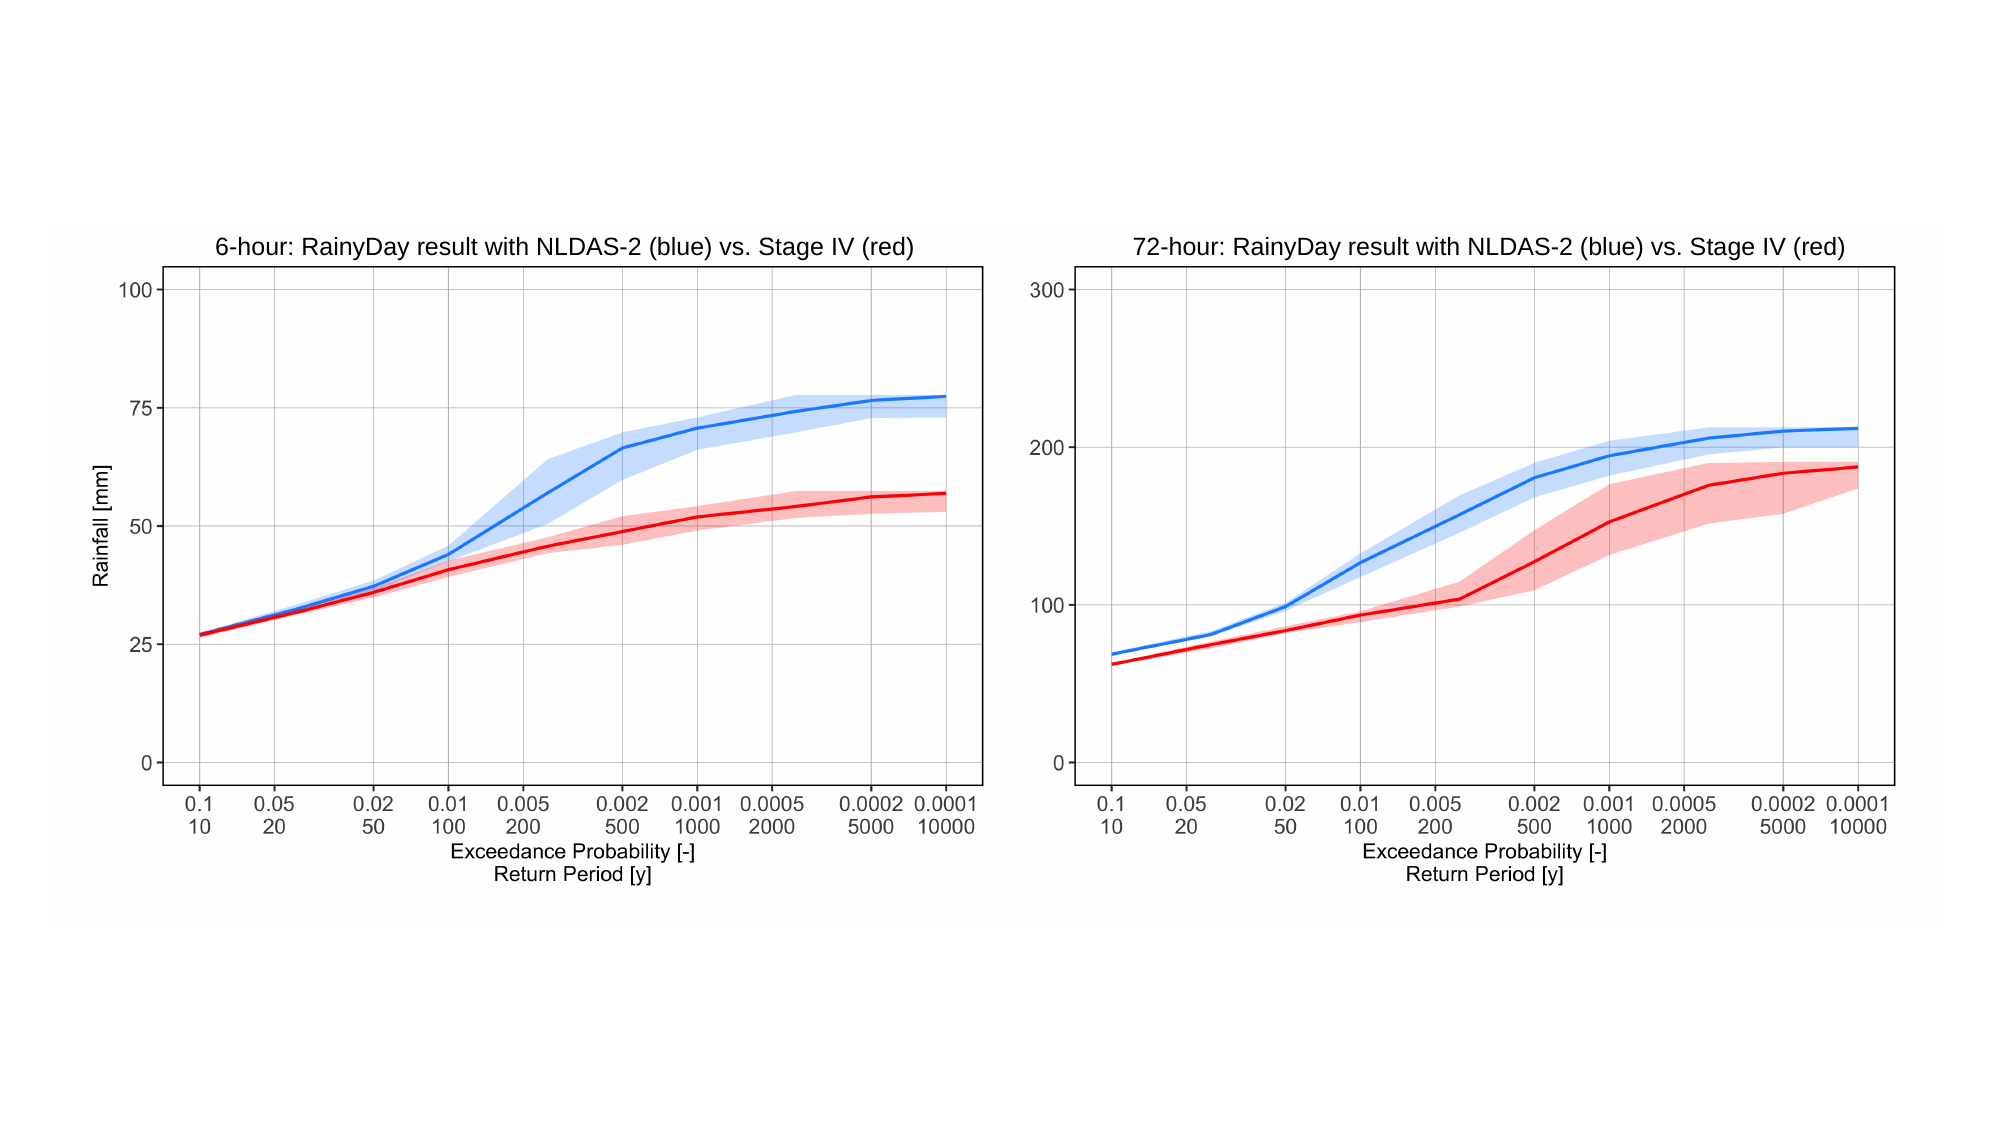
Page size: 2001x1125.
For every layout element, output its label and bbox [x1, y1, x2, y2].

text_box [50, 223, 1938, 928]
